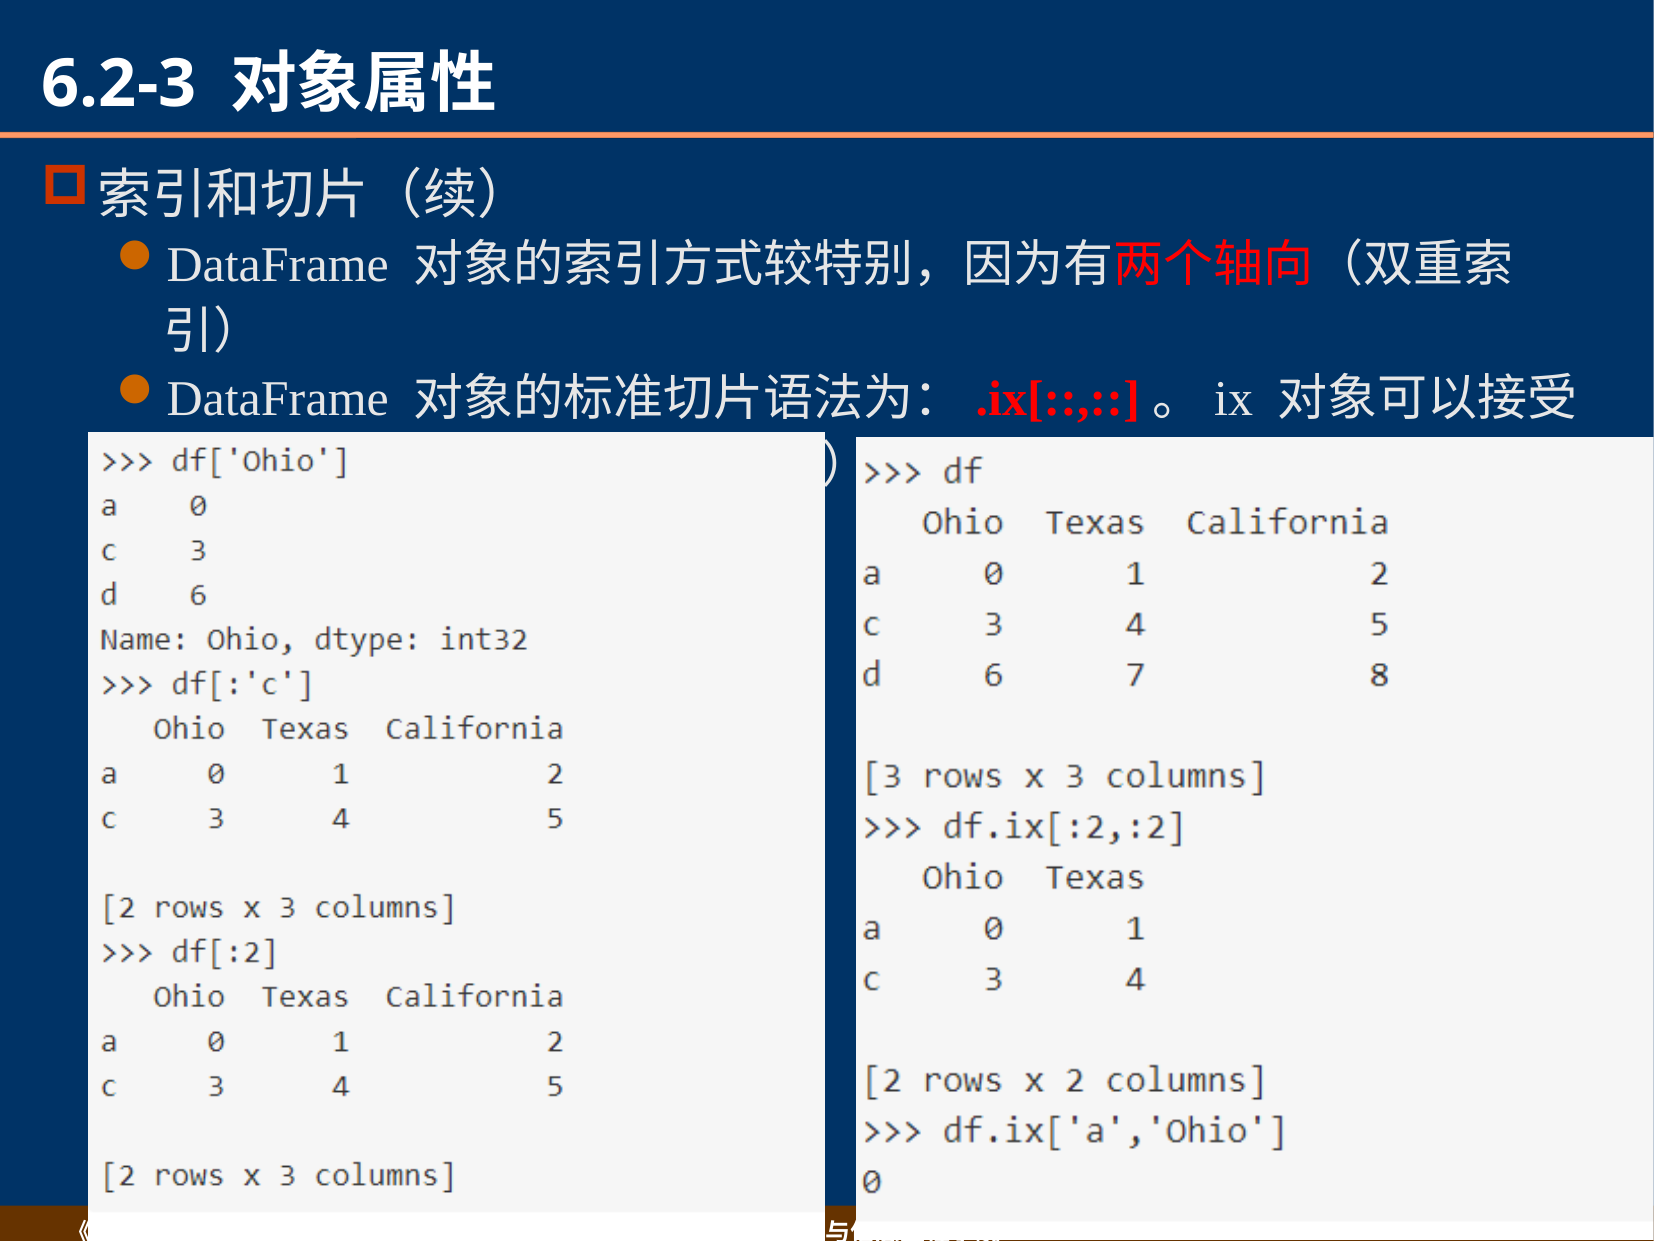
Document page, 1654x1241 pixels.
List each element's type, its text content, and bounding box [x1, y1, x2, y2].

list 索引和切片（续） DataFrame 对象的索引方式较特别，因为有两个轴向（双重索引） DataFrame 对象的标准切片语法为：.ix[::,::]。ix 对象可以接受两套切片，分别为行（axis=0）和列（axis=1）的方向。 而不使用 ix ，直接切的情况 就特殊了： 索引时，选取的是列 切片时，选取的是行 [41, 151, 1601, 1195]
picture [856, 436, 1654, 1241]
picture [88, 432, 825, 1241]
title 6.2-3 对象属性 [41, 22, 1601, 128]
